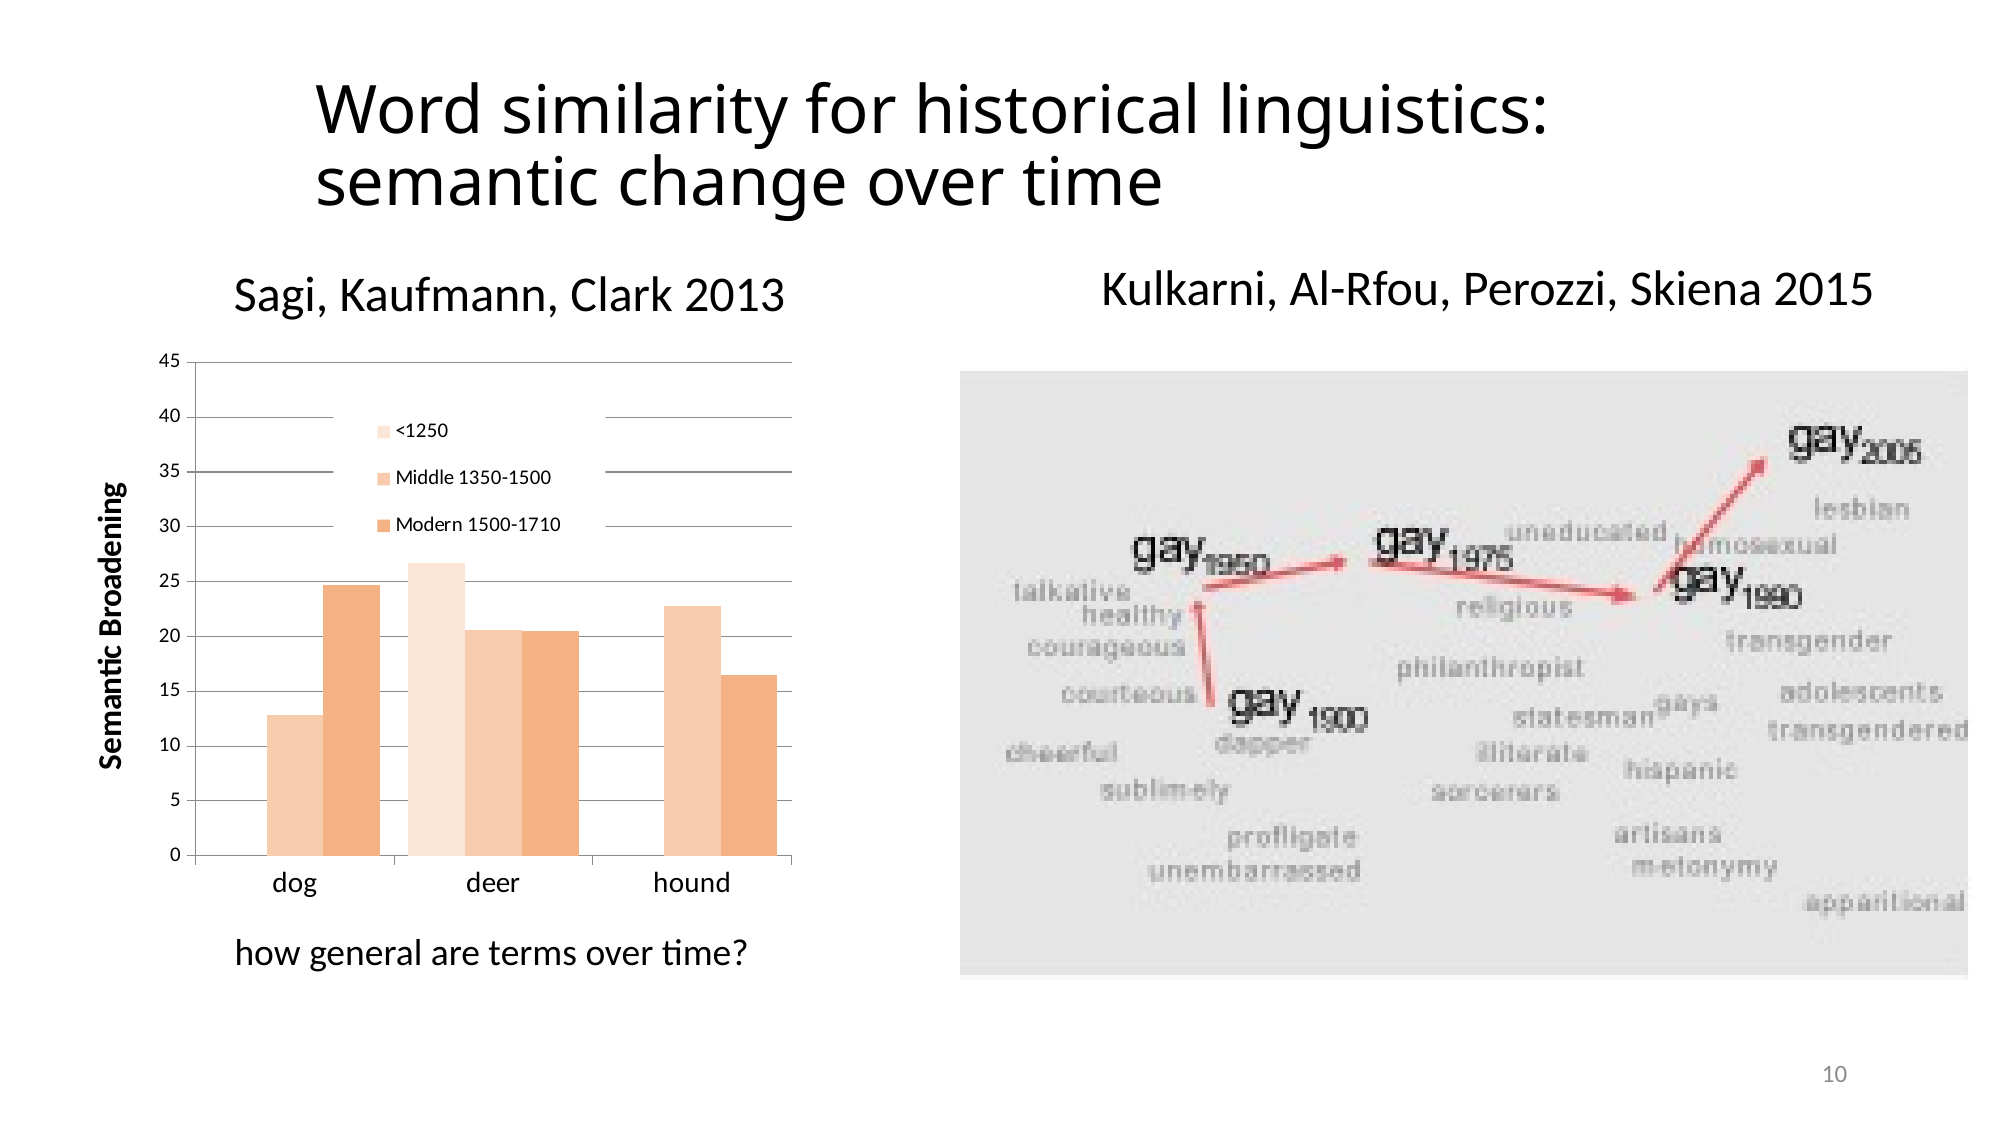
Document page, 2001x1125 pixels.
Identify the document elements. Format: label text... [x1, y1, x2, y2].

title Word similarity for historical linguistics: semantic change over time [300, 66, 1934, 230]
text_box Kulkarni, Al-Rfou, Perozzi, Skiena 2015 [1086, 248, 1890, 324]
slide_number 10 [1412, 1042, 1863, 1103]
text_box Sagi, Kaufmann, Clark 2013 [219, 254, 801, 329]
text_box how general are terms over time? [219, 930, 765, 981]
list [960, 367, 1973, 980]
chart [0, 329, 917, 930]
